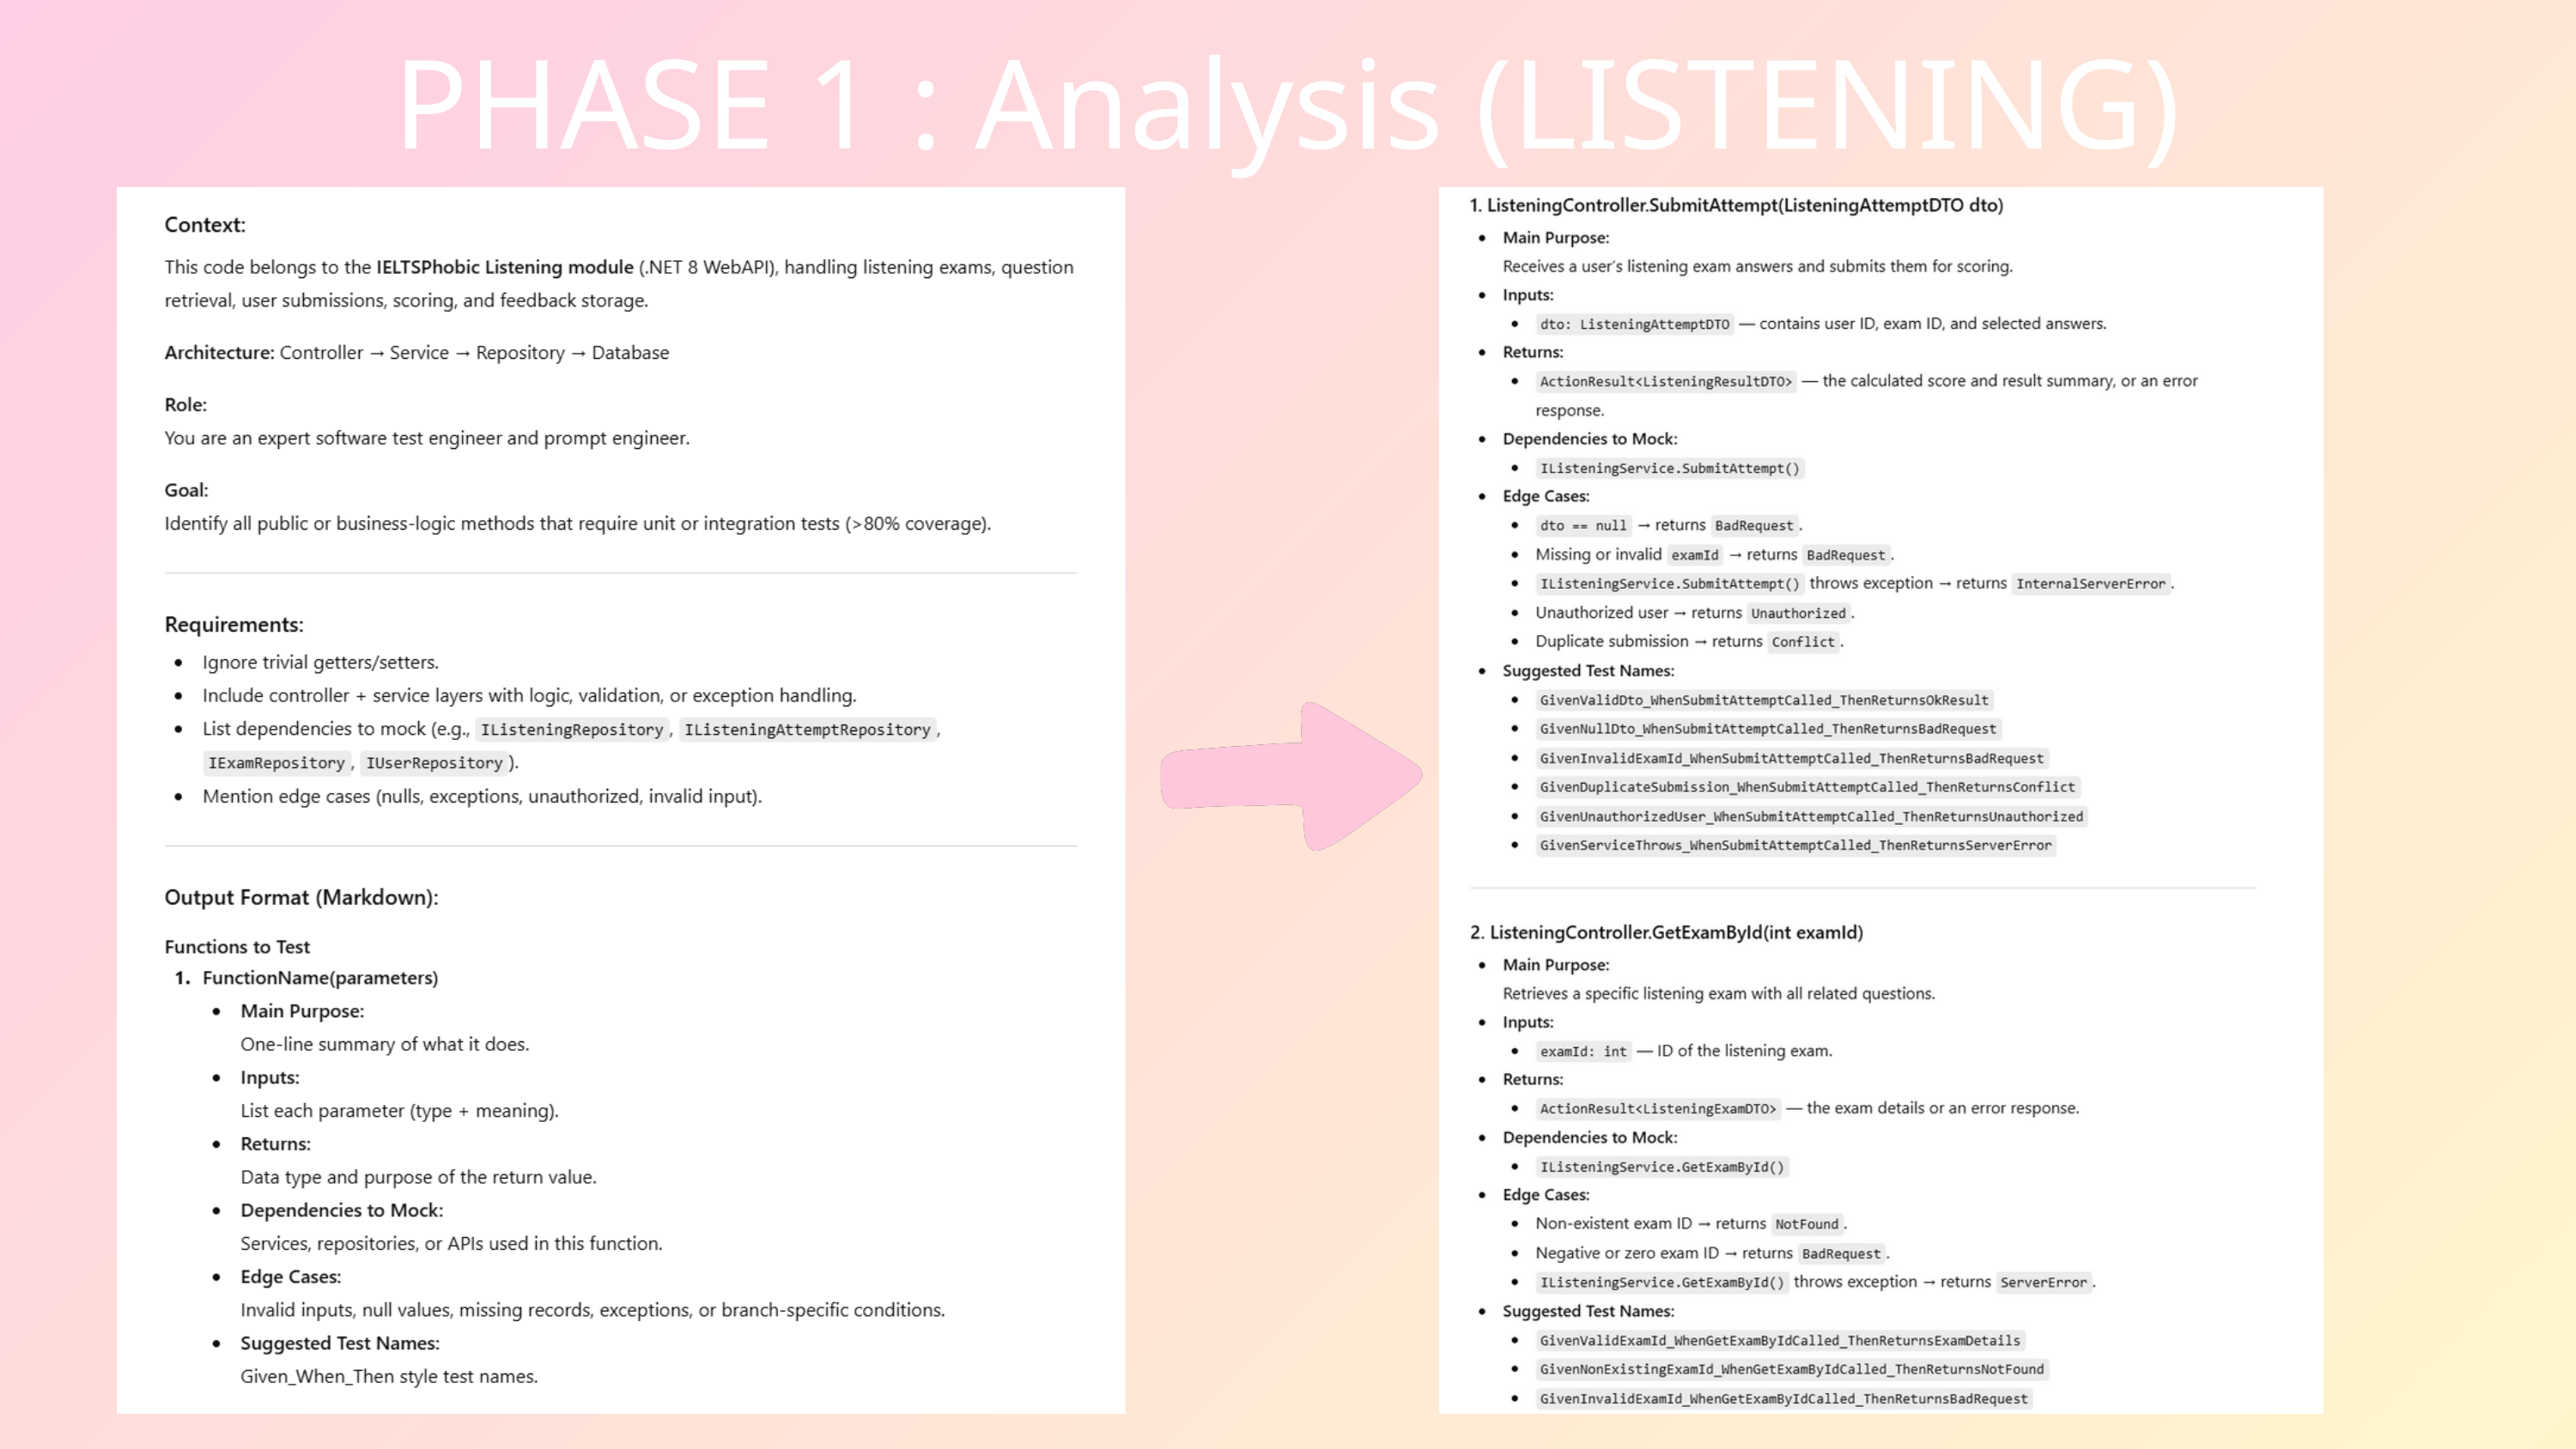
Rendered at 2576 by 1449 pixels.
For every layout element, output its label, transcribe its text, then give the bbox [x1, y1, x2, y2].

text_box [1438, 187, 2324, 1414]
text_box [117, 187, 1126, 1414]
text_box [1160, 702, 1424, 852]
text_box PHASE 1 : Analysis (LISTENING) [14, 1, 2562, 174]
